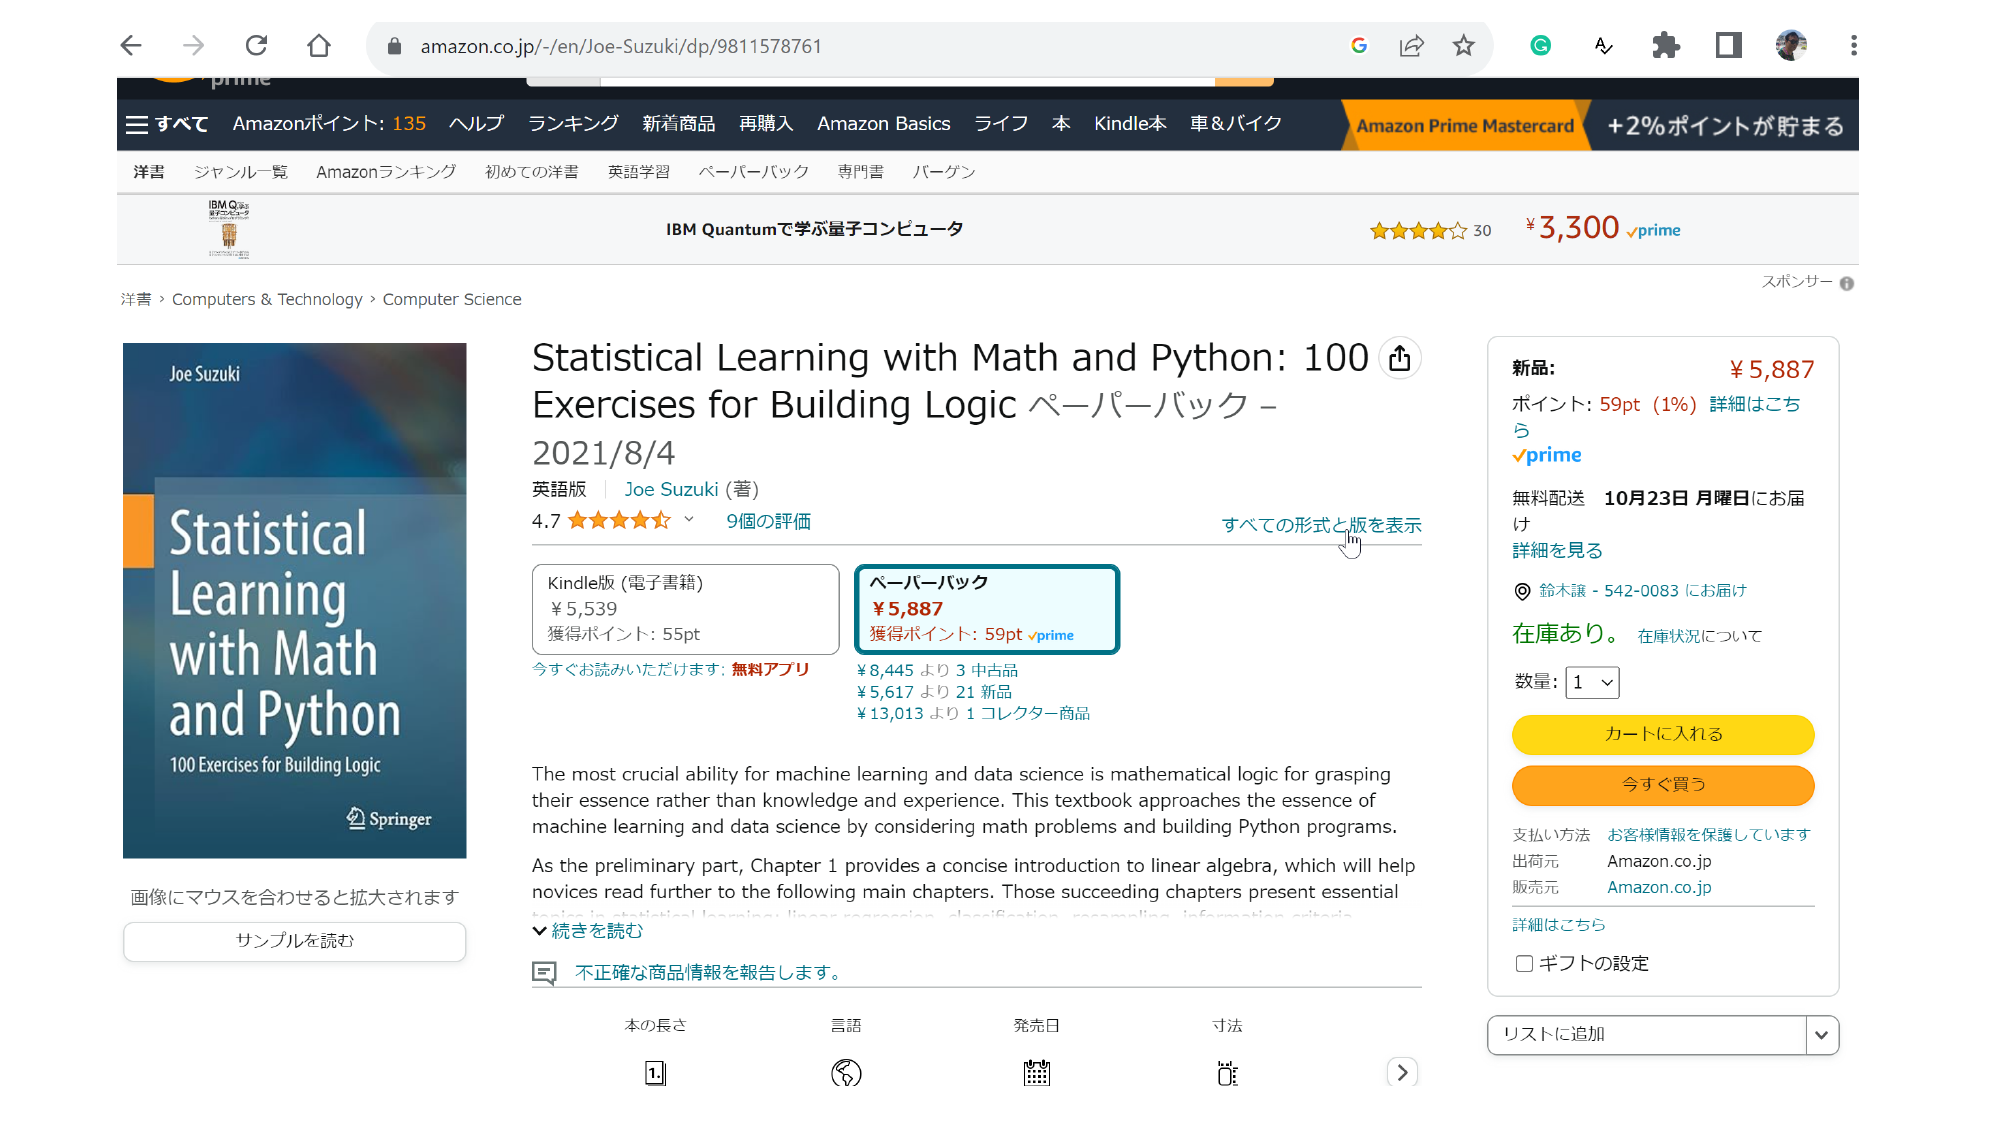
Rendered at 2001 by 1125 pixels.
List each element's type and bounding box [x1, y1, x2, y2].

list [117, 22, 1859, 1086]
